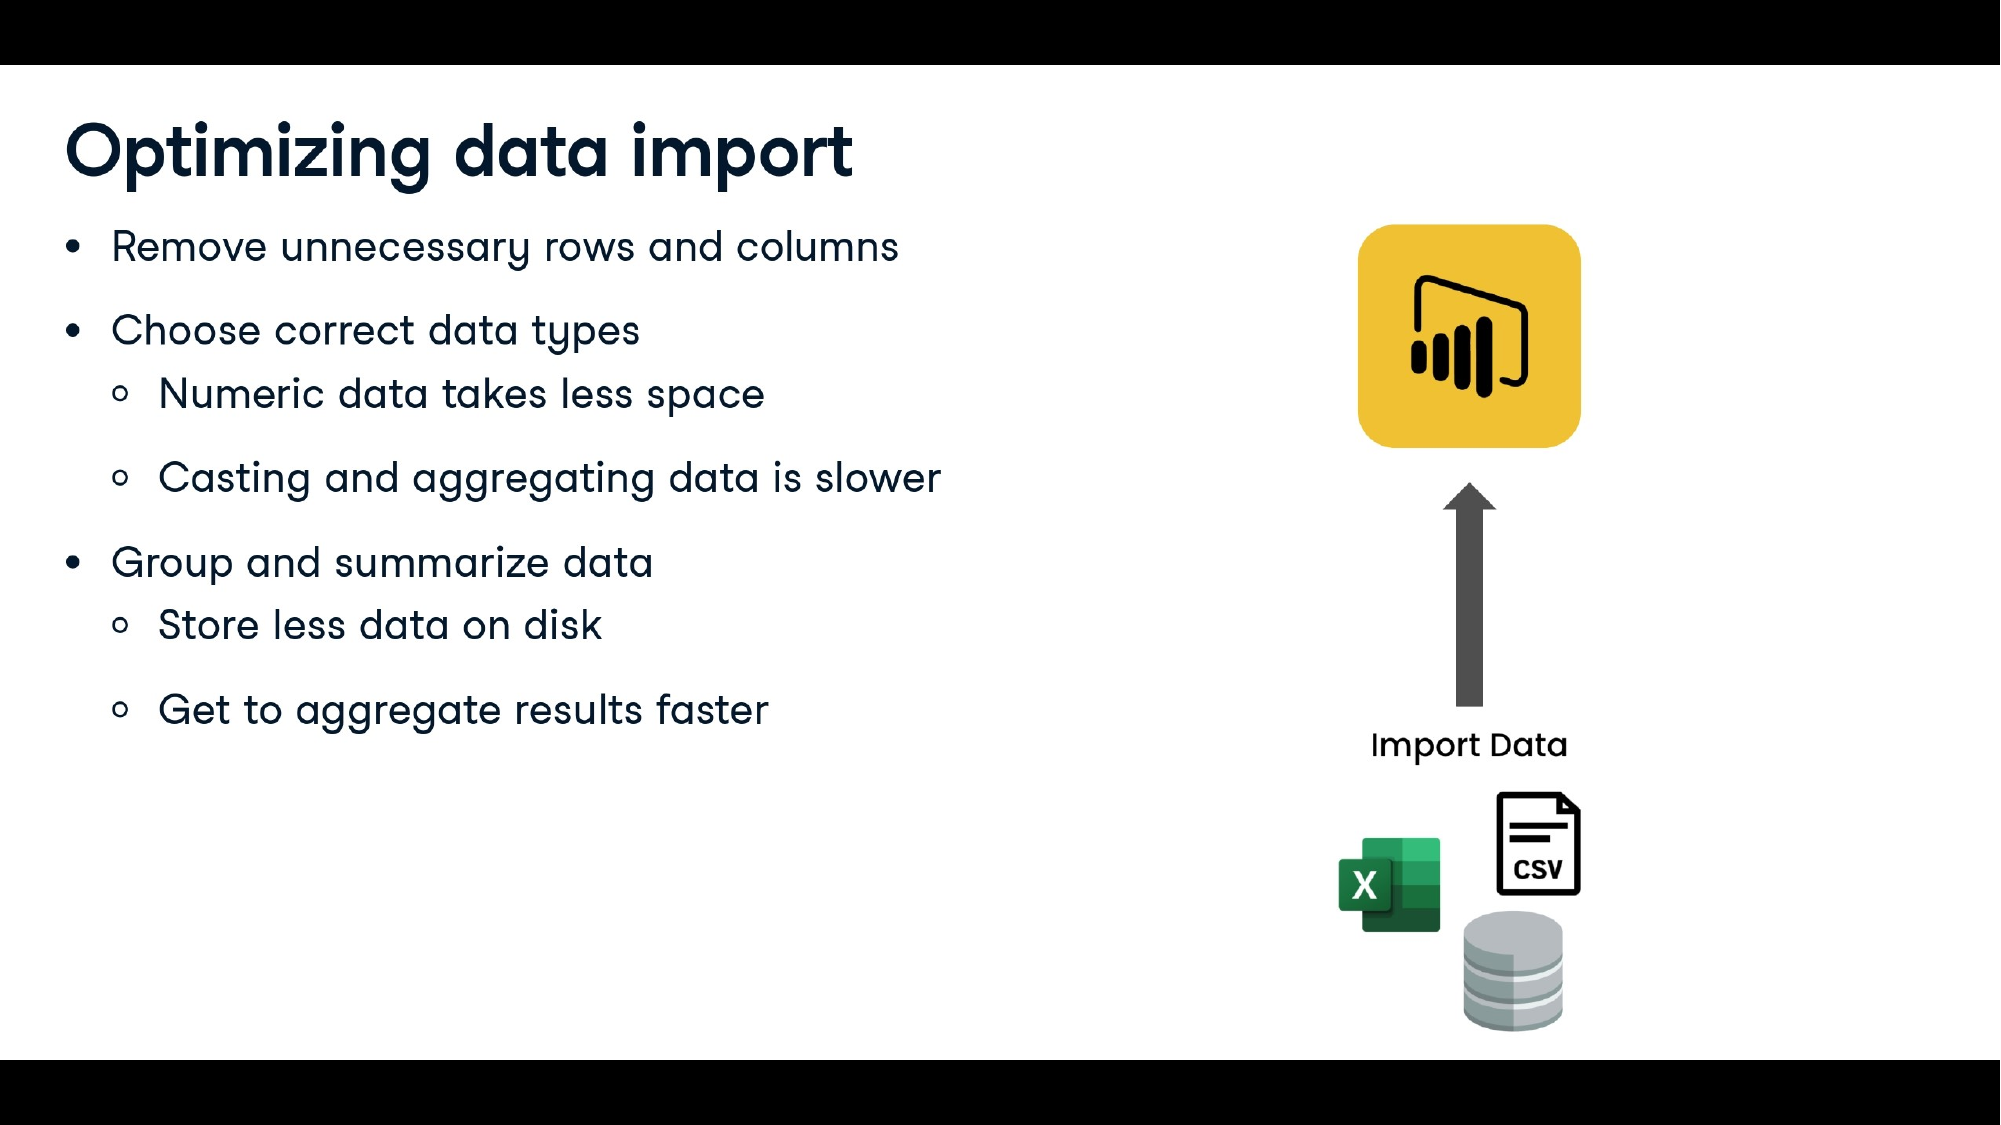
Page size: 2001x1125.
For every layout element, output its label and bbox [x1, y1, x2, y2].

picture [0, 65, 2000, 1060]
